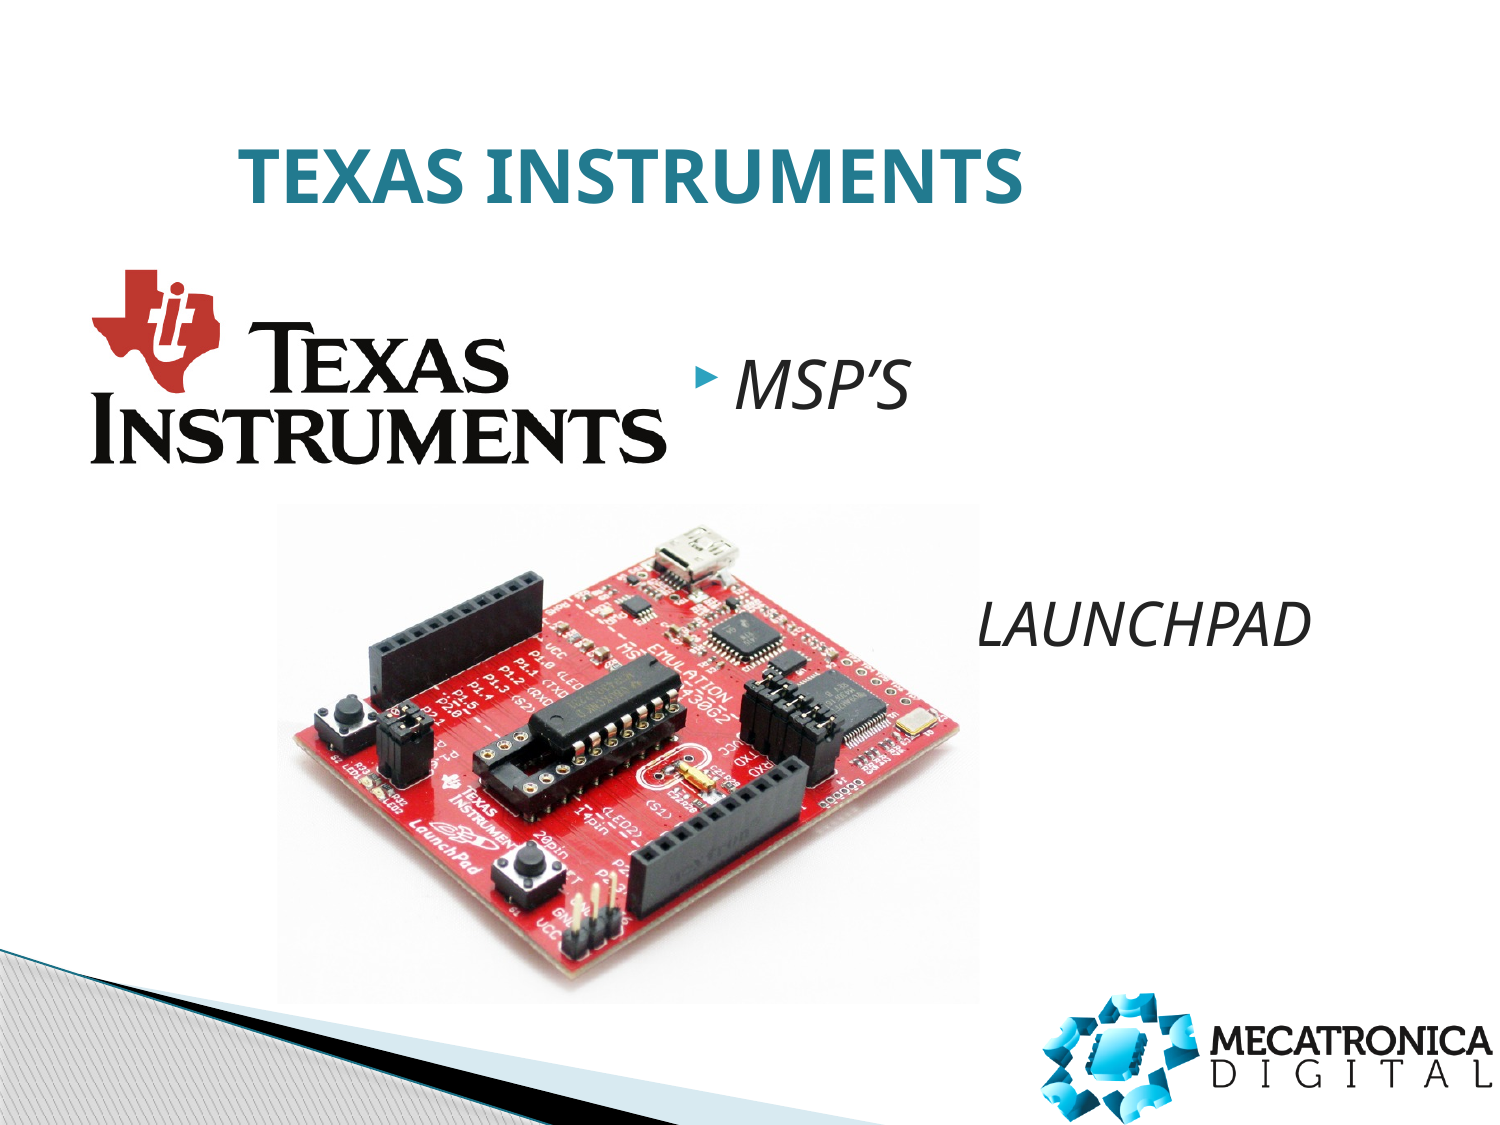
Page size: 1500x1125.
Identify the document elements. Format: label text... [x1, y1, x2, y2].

text_box MSP’S [680, 255, 1382, 449]
picture [277, 504, 980, 1004]
picture [76, 255, 680, 479]
text_box LAUNCHPAD [980, 504, 1500, 667]
picture [1033, 988, 1500, 1125]
list TEXAS INSTRUMENTS [53, 42, 1447, 231]
